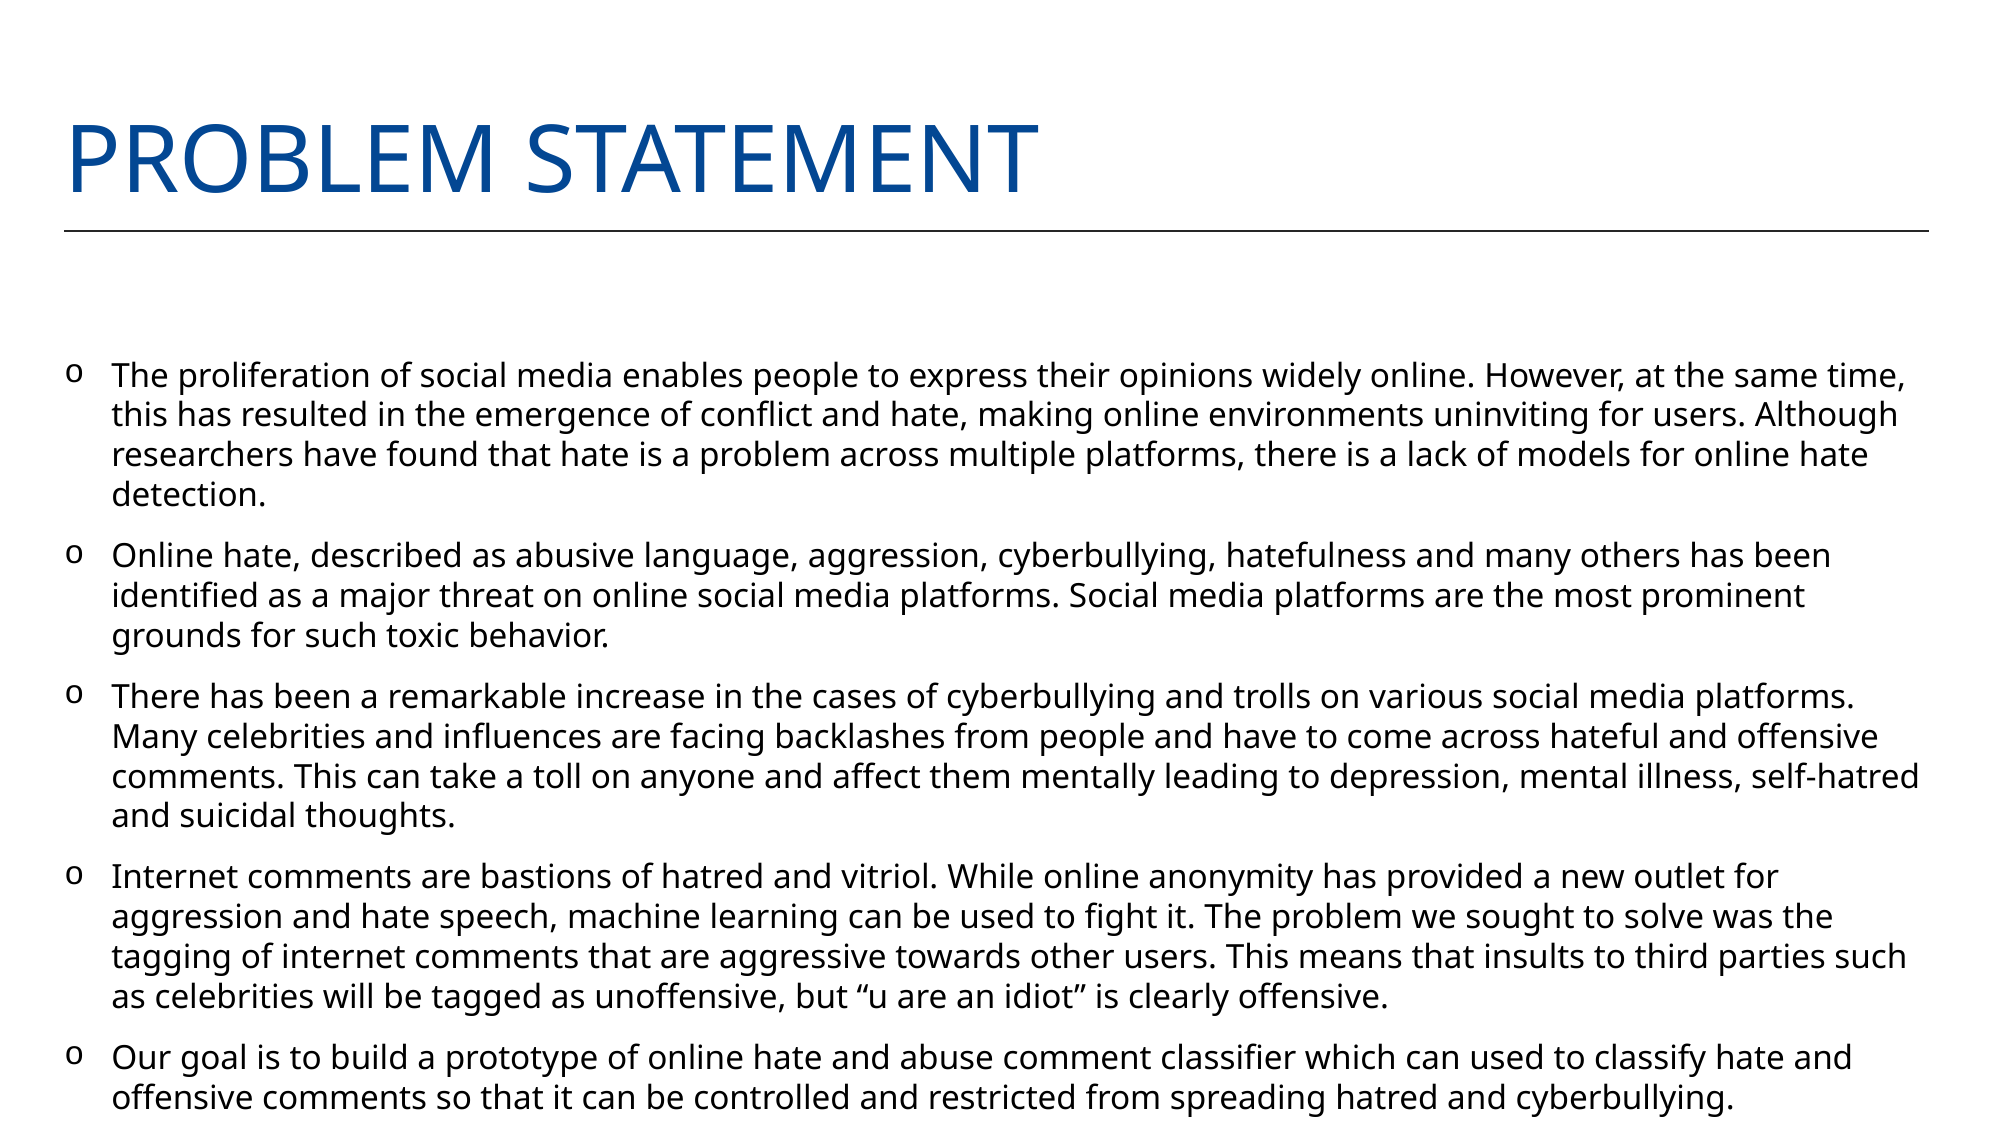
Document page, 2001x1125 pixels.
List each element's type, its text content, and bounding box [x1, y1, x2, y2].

title Problem statement [64, 55, 1930, 221]
list The proliferation of social media enables people to express their opinions widely online. However, at the same time, this has resulted in the emergence of conflict and hate, making online environments uninviting for users. Although researchers have found that hate is a problem across multiple platforms, there is a lack of models for online hate detection. Online hate, described as abusive language, aggression, cyberbullying, hatefulness and many others has been identified as a major threat on online social media platforms. Social media platforms are the most prominent grounds for such toxic behavior. There has been a remarkable increase in the cases of cyberbullying and trolls on various social media platforms. Many celebrities and influences are facing backlashes from people and have to come across hateful and offensive comments. This can take a toll on anyone and affect them mentally leading to depression, mental illness, self-hatred and suicidal thoughts. Internet comments are bastions of hatred and vitriol. While online anonymity has provided a new outlet for aggression and hate speech, machine learning can be used to fight it. The problem we sought to solve was the tagging of internet comments that are aggressive towards other users. This means that insults to third parties such as celebrities will be tagged as unoffensive, but “u are an idiot” is clearly offensive. Our goal is to build a prototype of online hate and abuse comment classifier which can used to classify hate and offensive comments so that it can be controlled and restricted from spreading hatred and cyberbullying. [64, 346, 1930, 1020]
